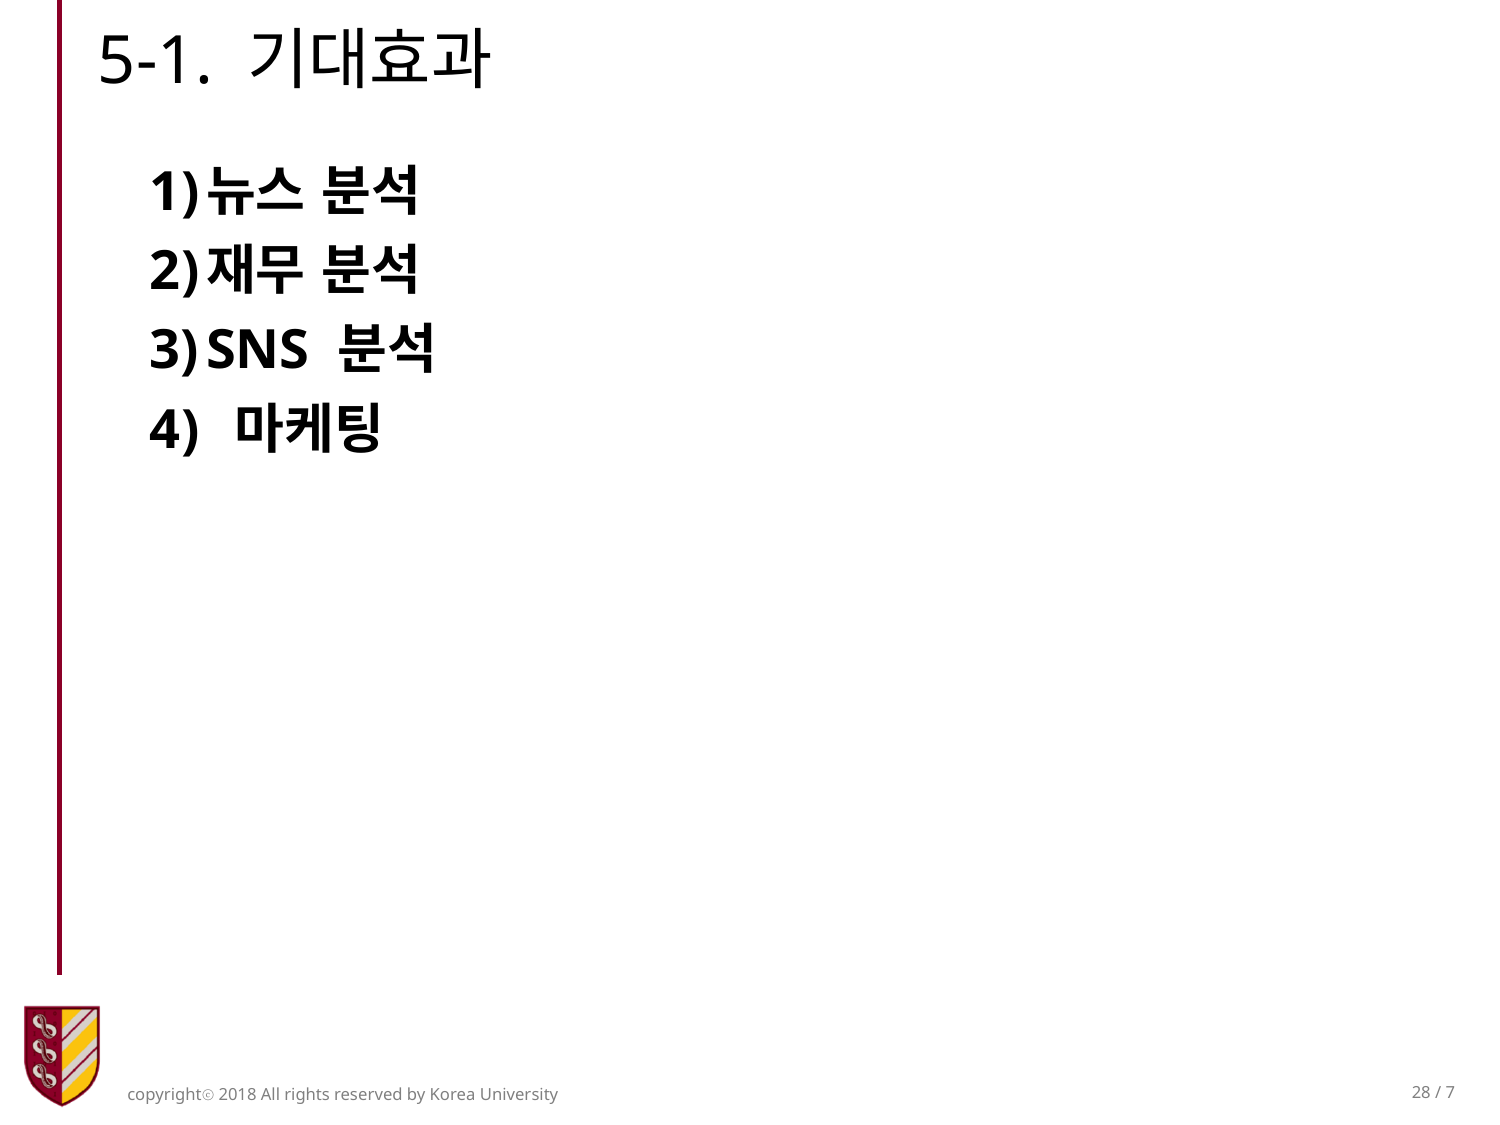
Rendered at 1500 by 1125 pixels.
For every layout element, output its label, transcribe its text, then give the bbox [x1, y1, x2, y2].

picture [15, 984, 113, 1119]
text_box 뉴스 분석 재무 분석 SNS 분석 마케팅 [135, 155, 1402, 504]
list 5-1. 기대효과 [82, 18, 1169, 103]
